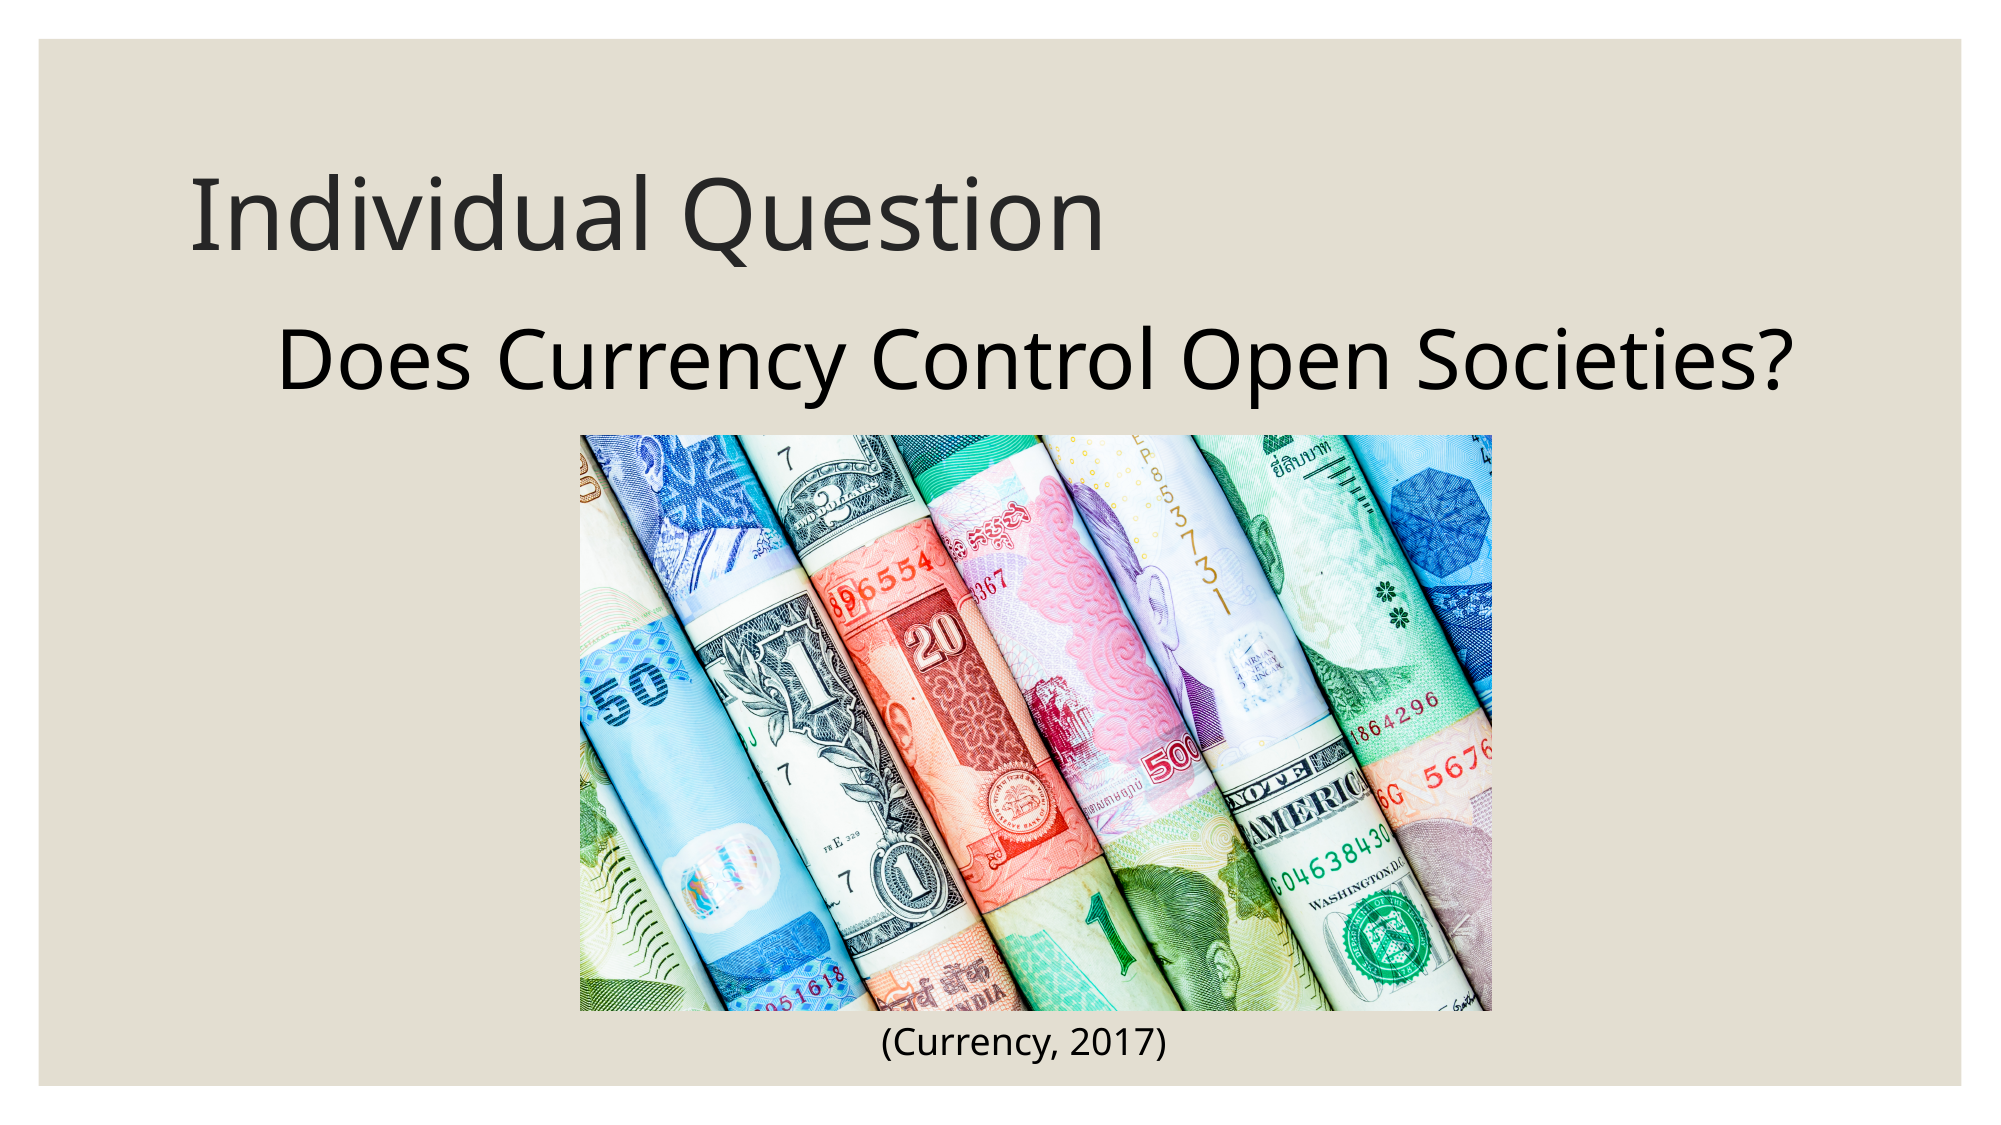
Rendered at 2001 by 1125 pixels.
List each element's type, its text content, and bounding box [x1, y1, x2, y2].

picture [1481, 690, 1492, 699]
text_box (Currency, 2017) [866, 1018, 1206, 1071]
picture [580, 435, 1492, 1011]
title Individual Question [174, 105, 1825, 331]
picture [713, 970, 718, 978]
list Does Currency Control Open Societies? [210, 298, 1861, 944]
picture [1482, 435, 1492, 444]
